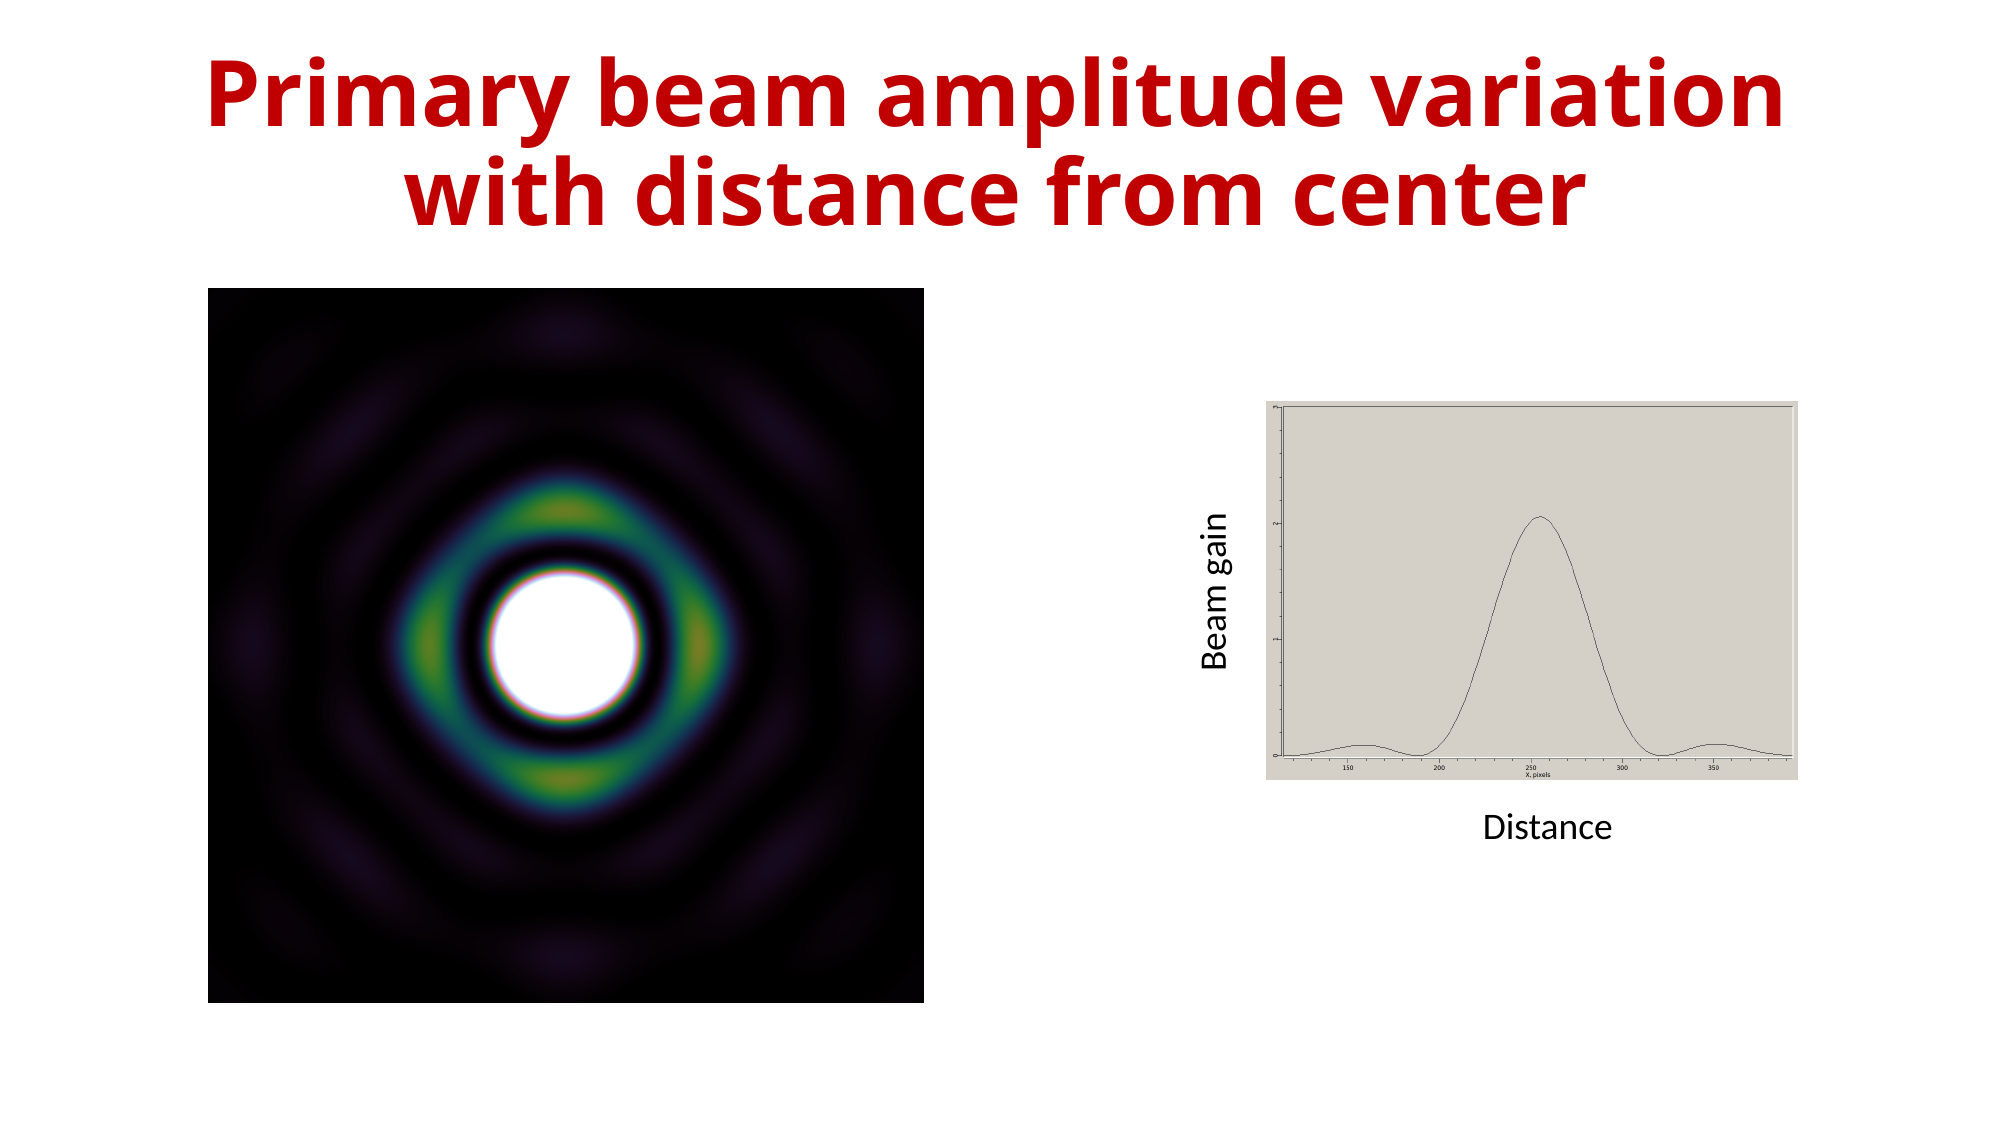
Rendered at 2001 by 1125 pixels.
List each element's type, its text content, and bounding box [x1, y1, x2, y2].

title Primary beam amplitude variation with distance from center [134, 37, 1860, 255]
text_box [1180, 401, 1798, 855]
picture [208, 288, 924, 1003]
